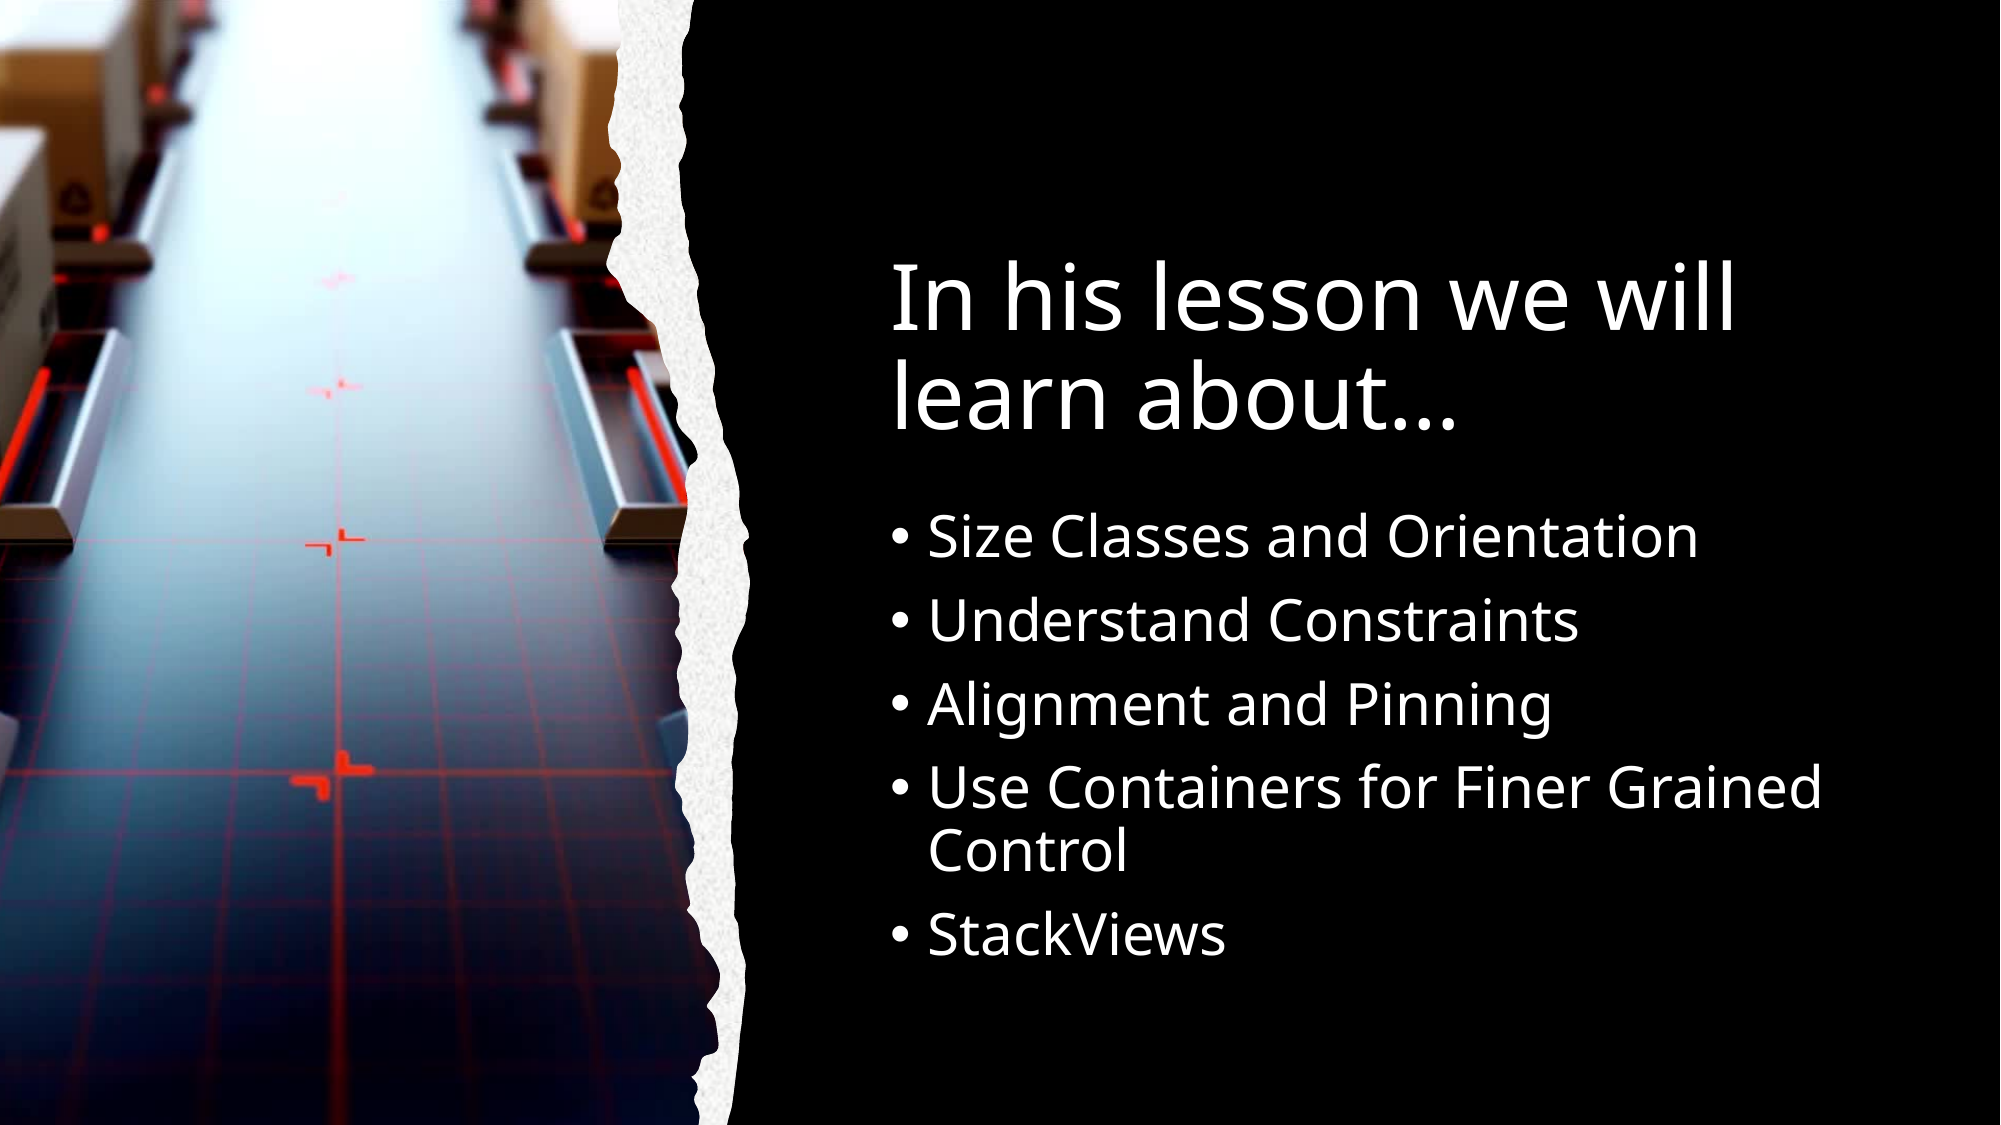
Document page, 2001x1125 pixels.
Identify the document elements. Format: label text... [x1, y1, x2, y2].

title In his lesson we will learn about… [875, 190, 1875, 458]
list Size Classes and Orientation Understand Constraints Alignment and Pinning Use Containers for Finer Grained Control StackViews [875, 500, 1875, 1000]
text_box [750, 0, 2000, 1125]
picture [0, 0, 750, 1125]
